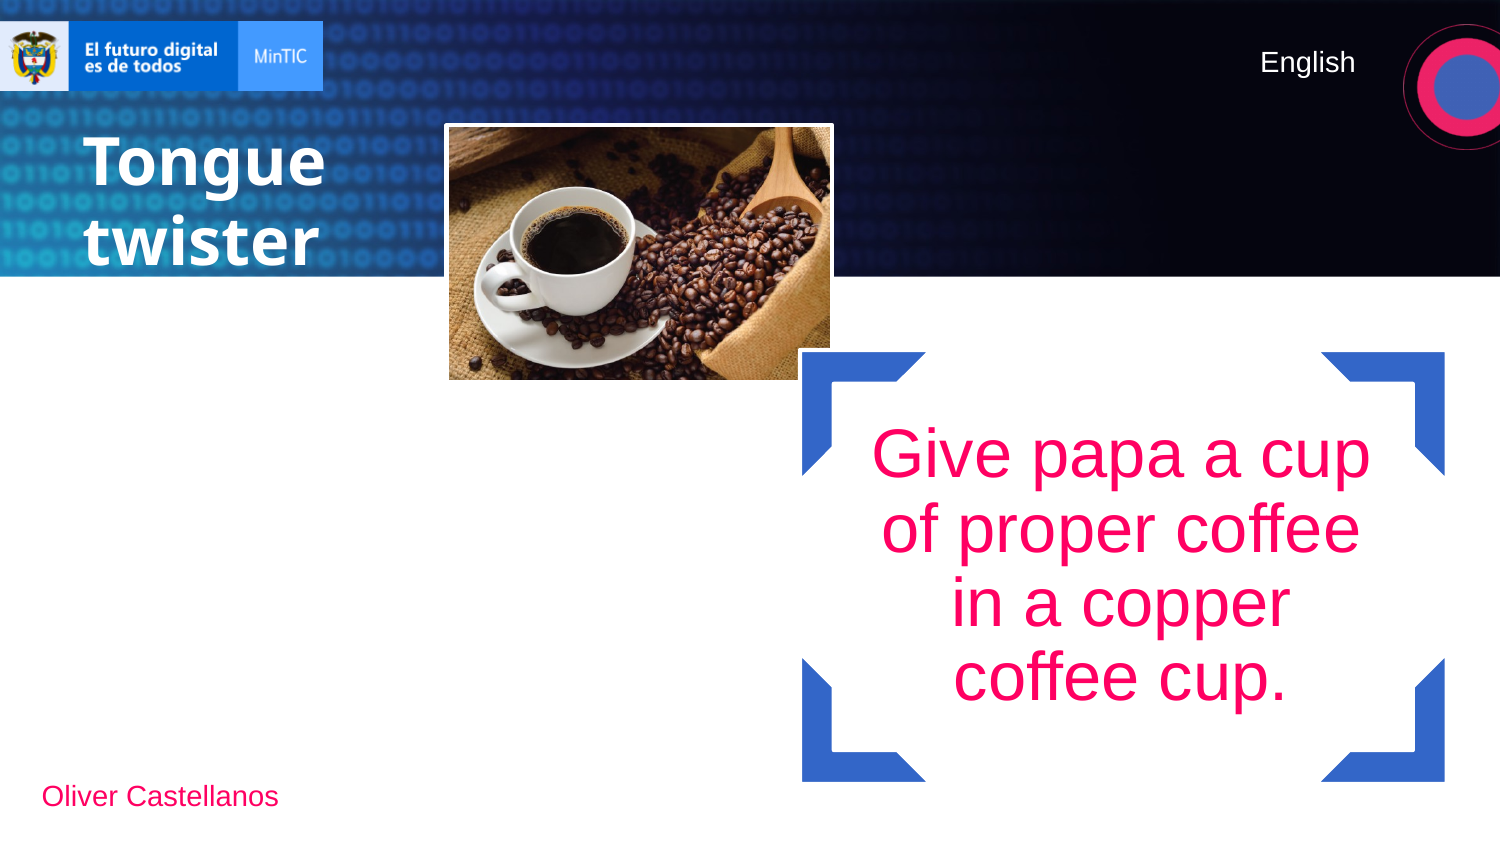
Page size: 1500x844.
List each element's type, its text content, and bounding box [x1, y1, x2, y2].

title Tongue twister [67, 167, 391, 294]
picture [0, 0, 1500, 276]
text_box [446, 120, 1447, 789]
picture [1404, 25, 1500, 276]
